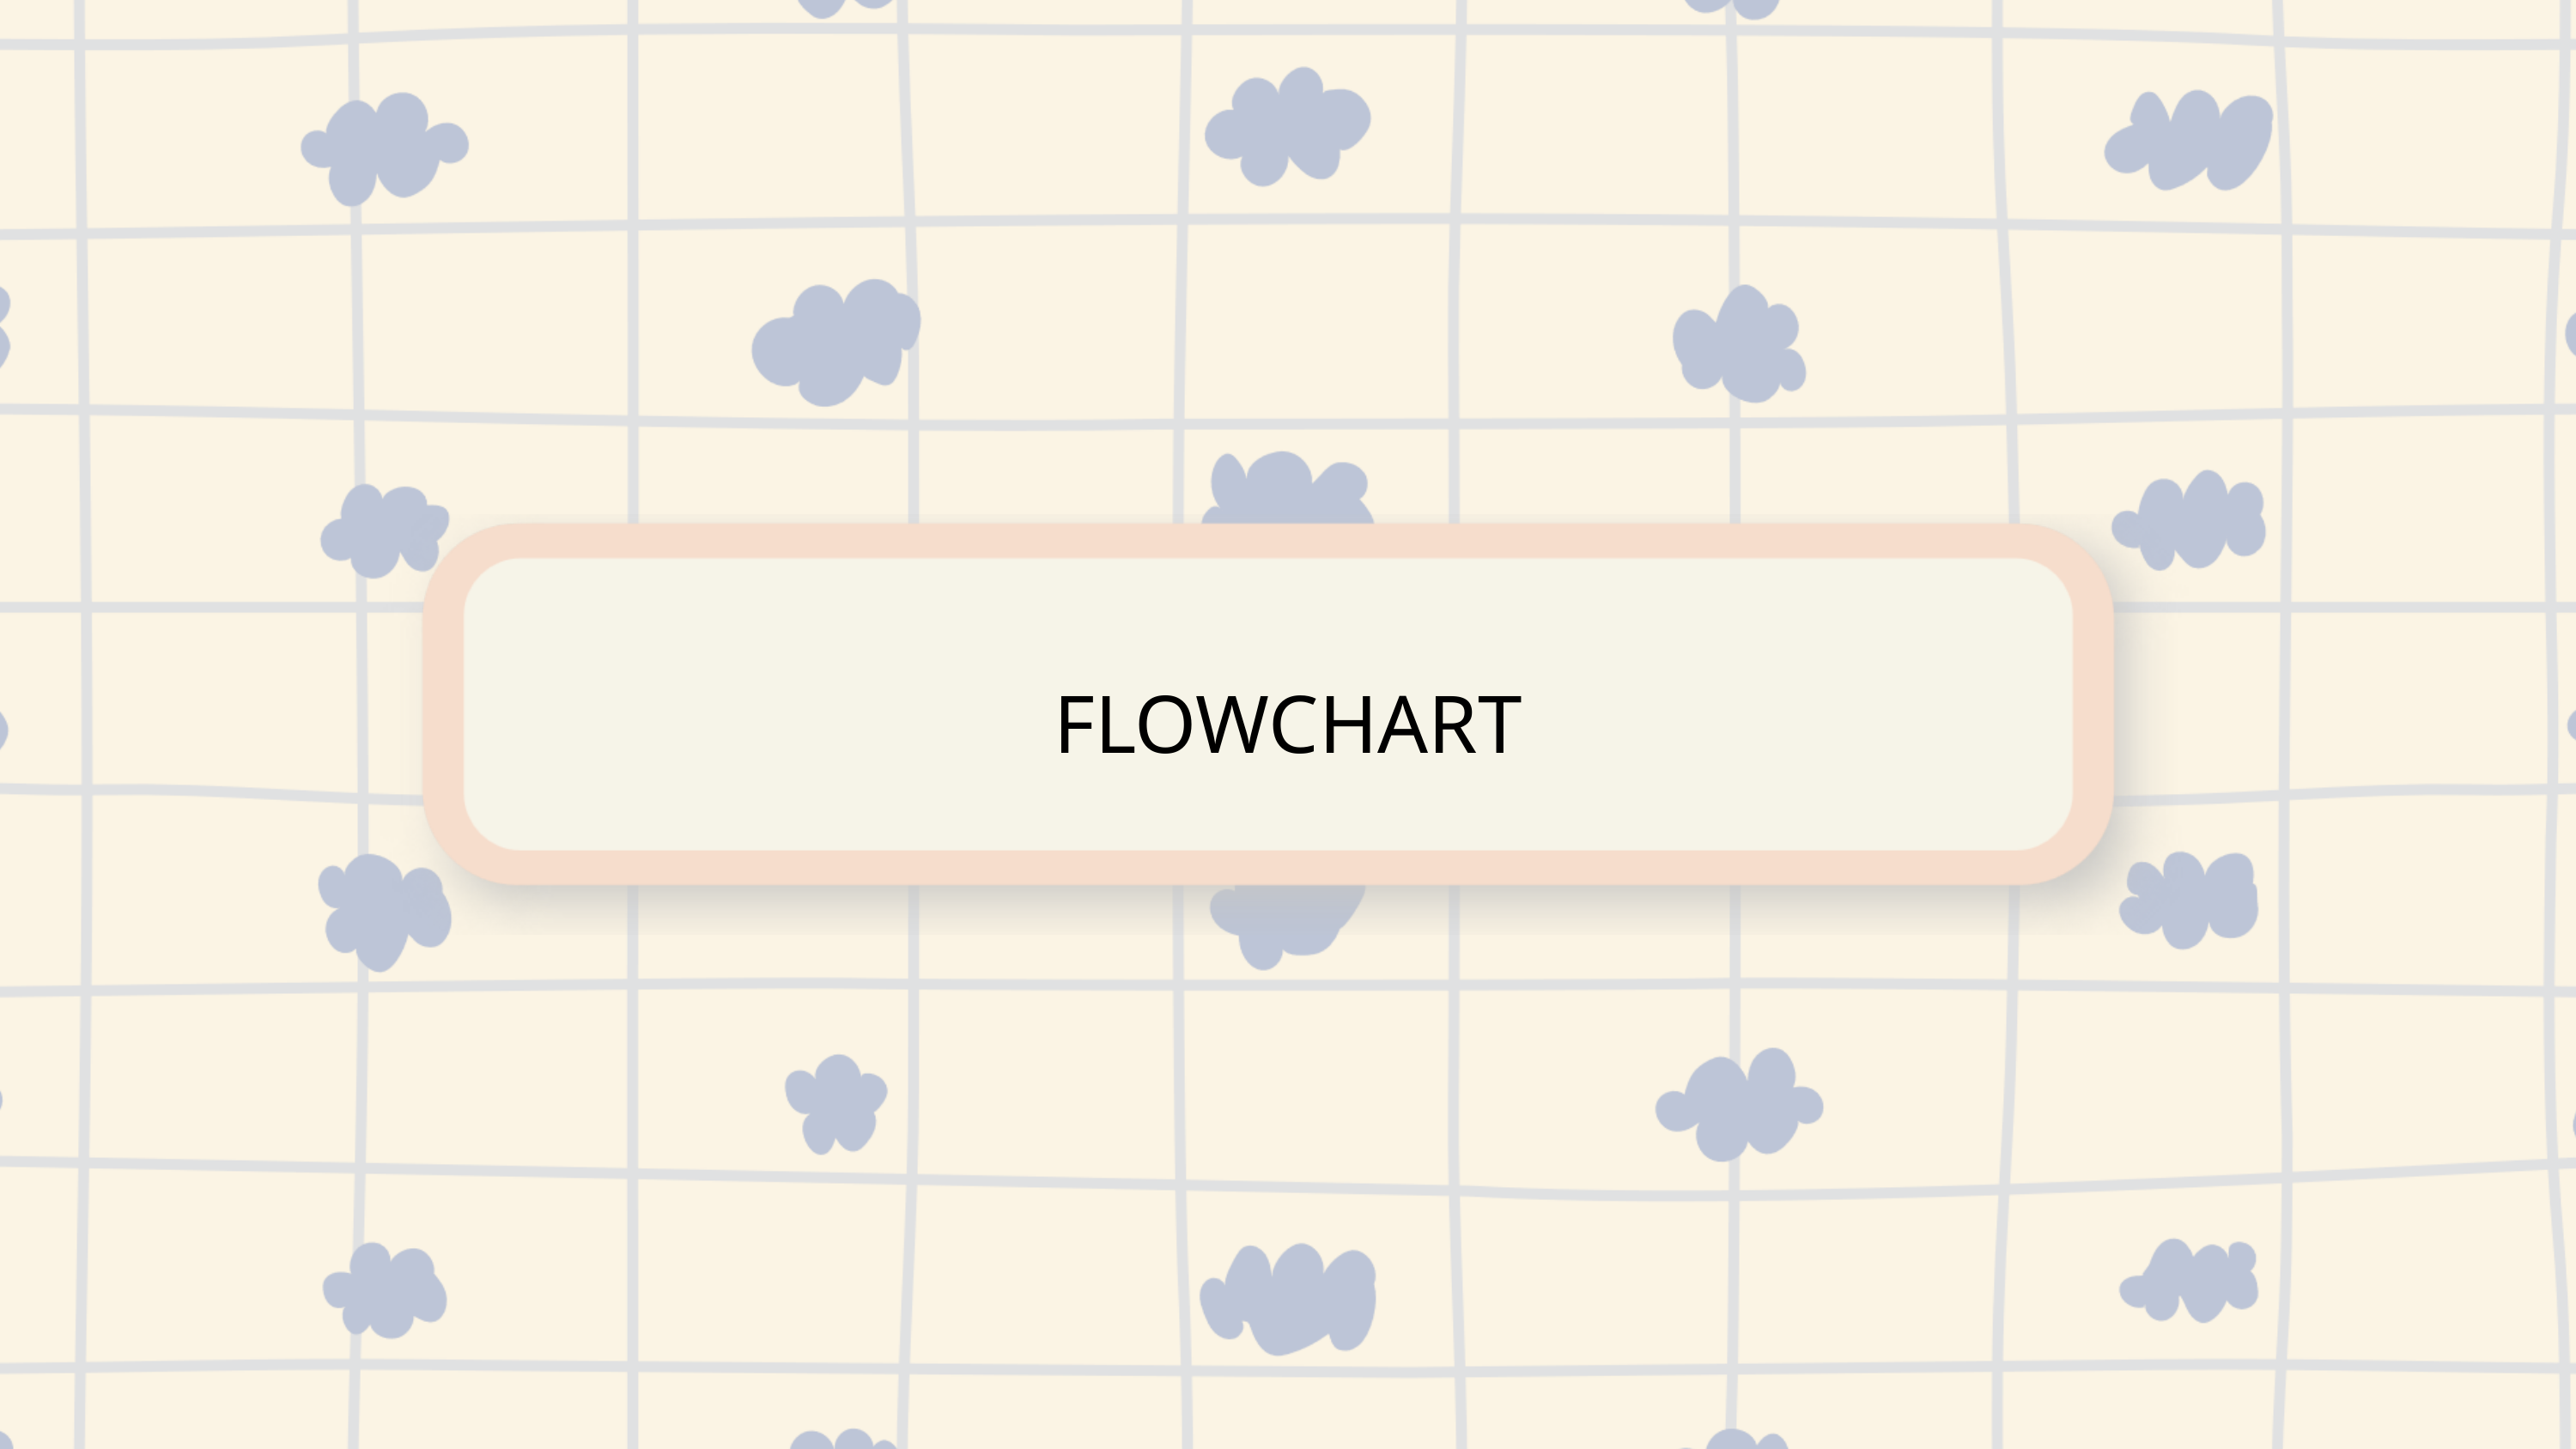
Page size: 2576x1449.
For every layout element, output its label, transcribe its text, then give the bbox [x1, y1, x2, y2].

text_box [0, 0, 2576, 1449]
text_box [283, 514, 2292, 935]
text_box FLOWCHART [835, 658, 1741, 770]
